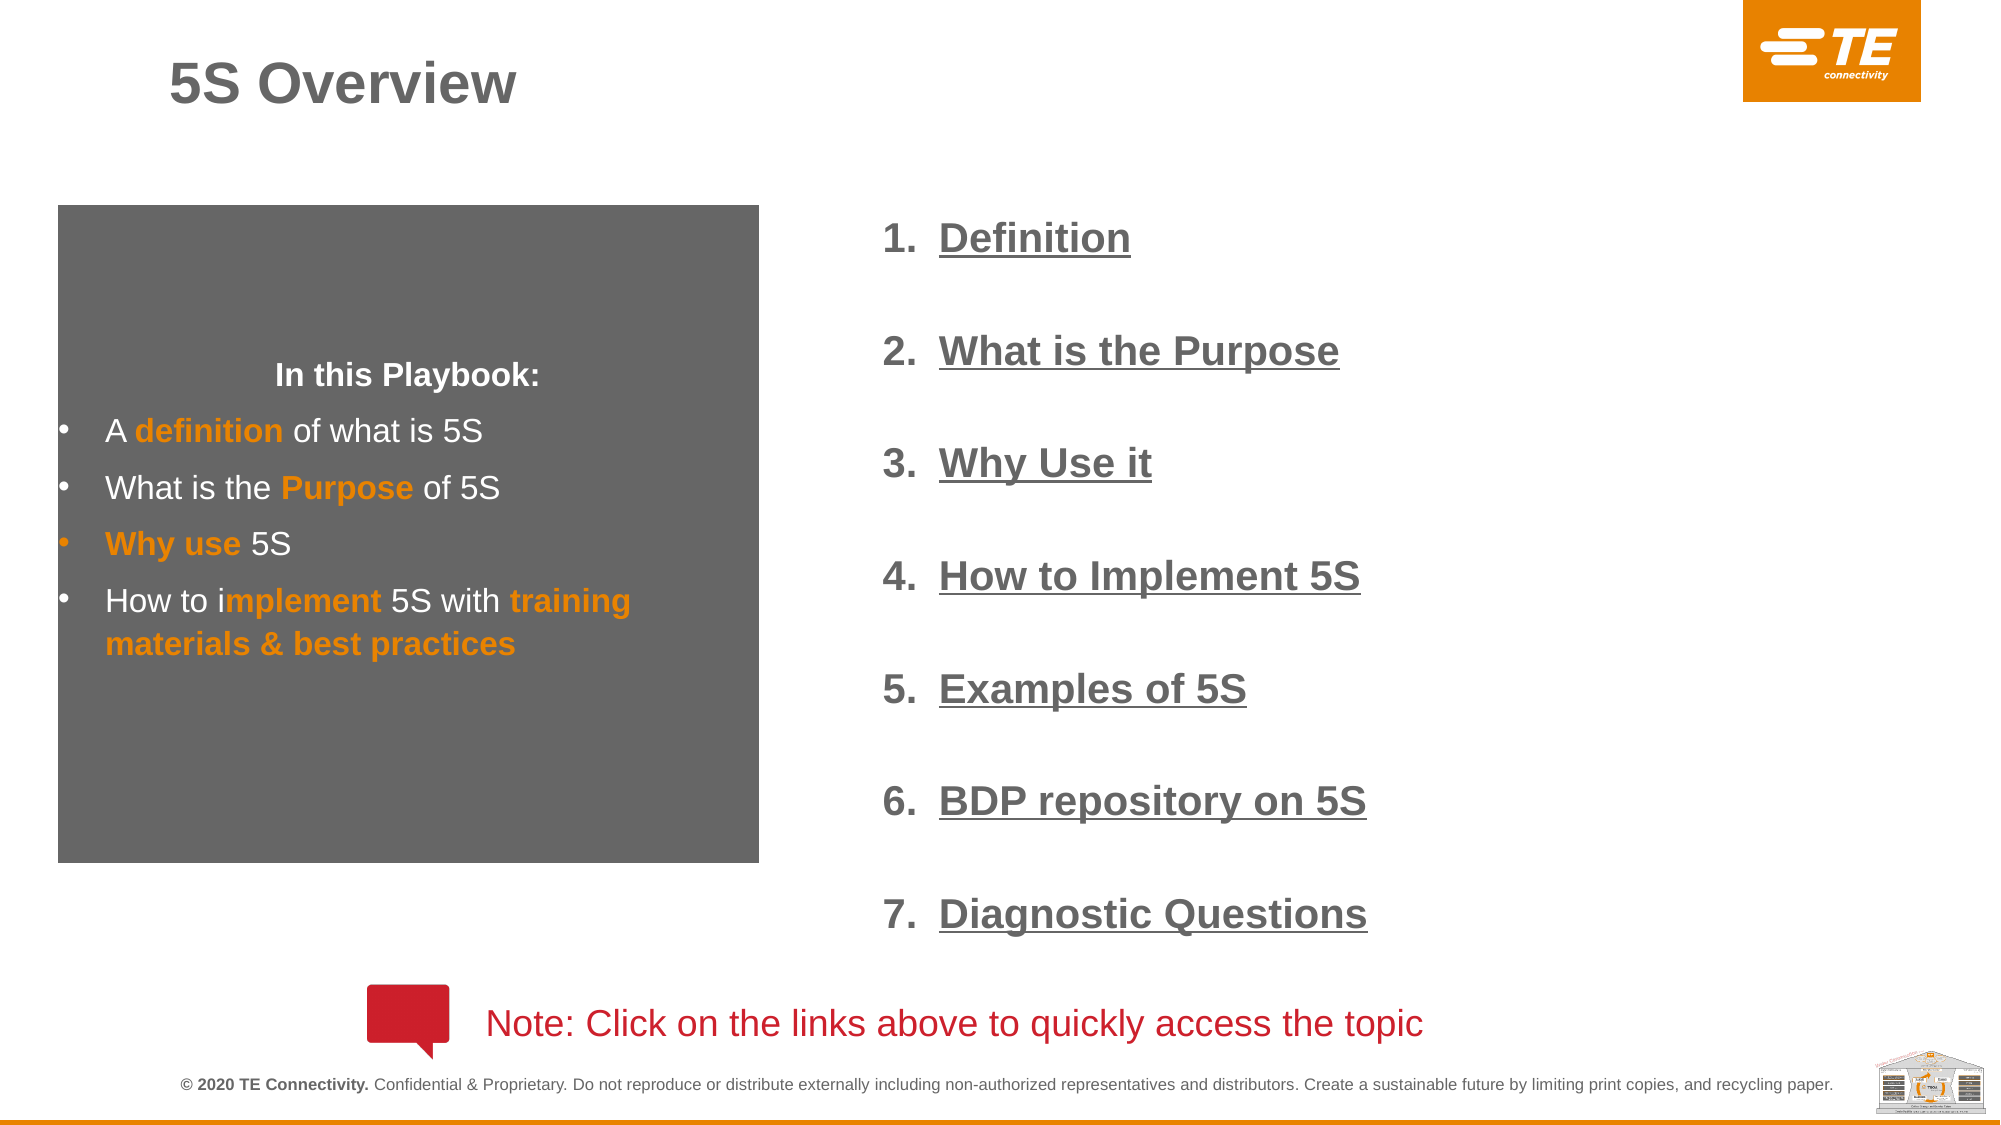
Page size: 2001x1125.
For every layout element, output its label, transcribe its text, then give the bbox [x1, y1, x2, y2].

picture [1871, 1045, 1986, 1114]
title 5S Overview [169, 45, 1686, 121]
picture [350, 964, 466, 1080]
picture [1743, 0, 1921, 102]
list Definition What is the Purpose Why Use it How to Implement 5S Examples of 5S BDP repository on 5S Diagnostic Questions [882, 161, 1852, 935]
list In this Playbook: A definition of what is 5S What is the Purpose of 5S Why use 5S How to implement 5S with training materials & best practices [58, 205, 759, 863]
text_box Note: Click on the links above to quickly access the topic [470, 991, 1439, 1052]
